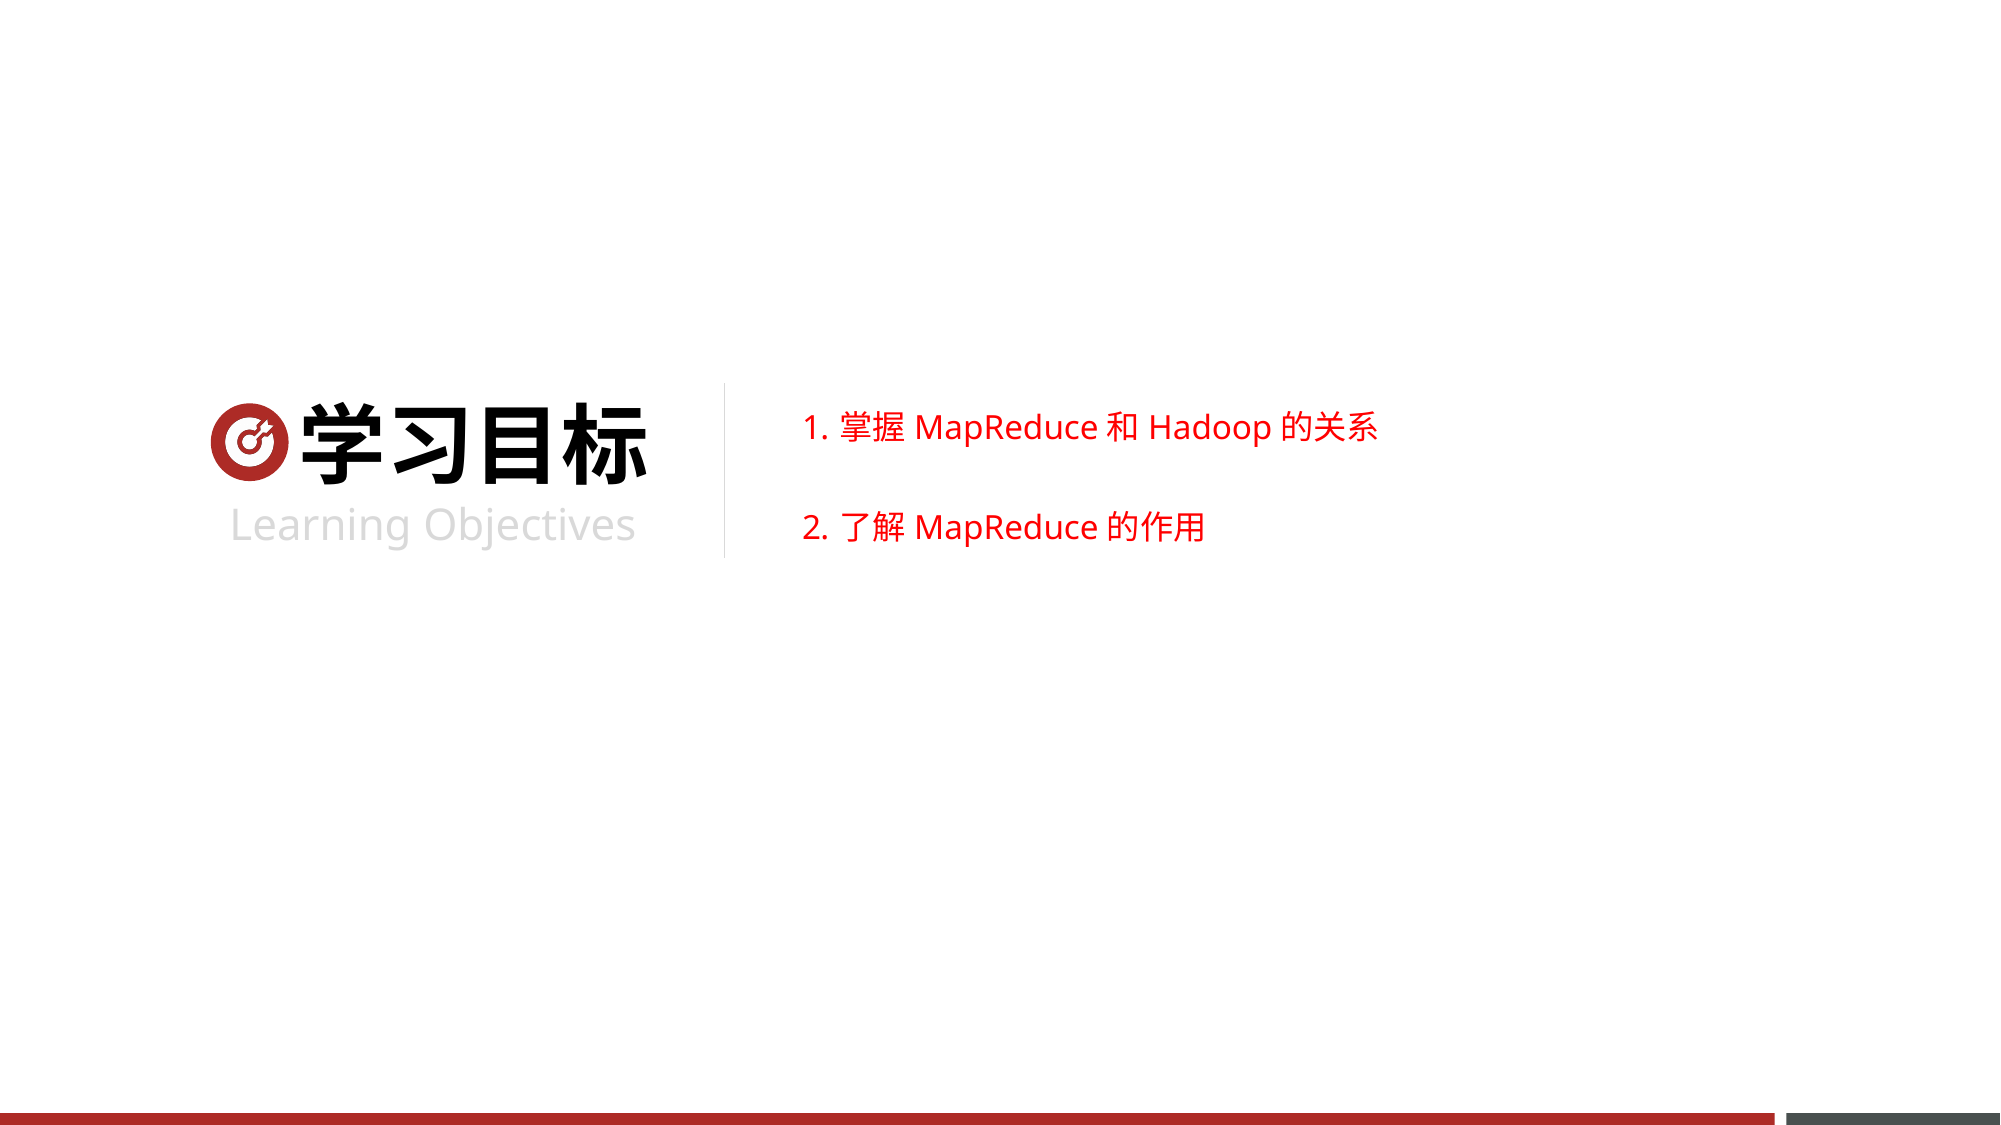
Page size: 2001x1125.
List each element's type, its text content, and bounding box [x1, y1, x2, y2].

picture [216, 408, 283, 476]
list 掌握MapReduce和Hadoop的关系 了解MapReduce的作用 [787, 66, 1821, 846]
